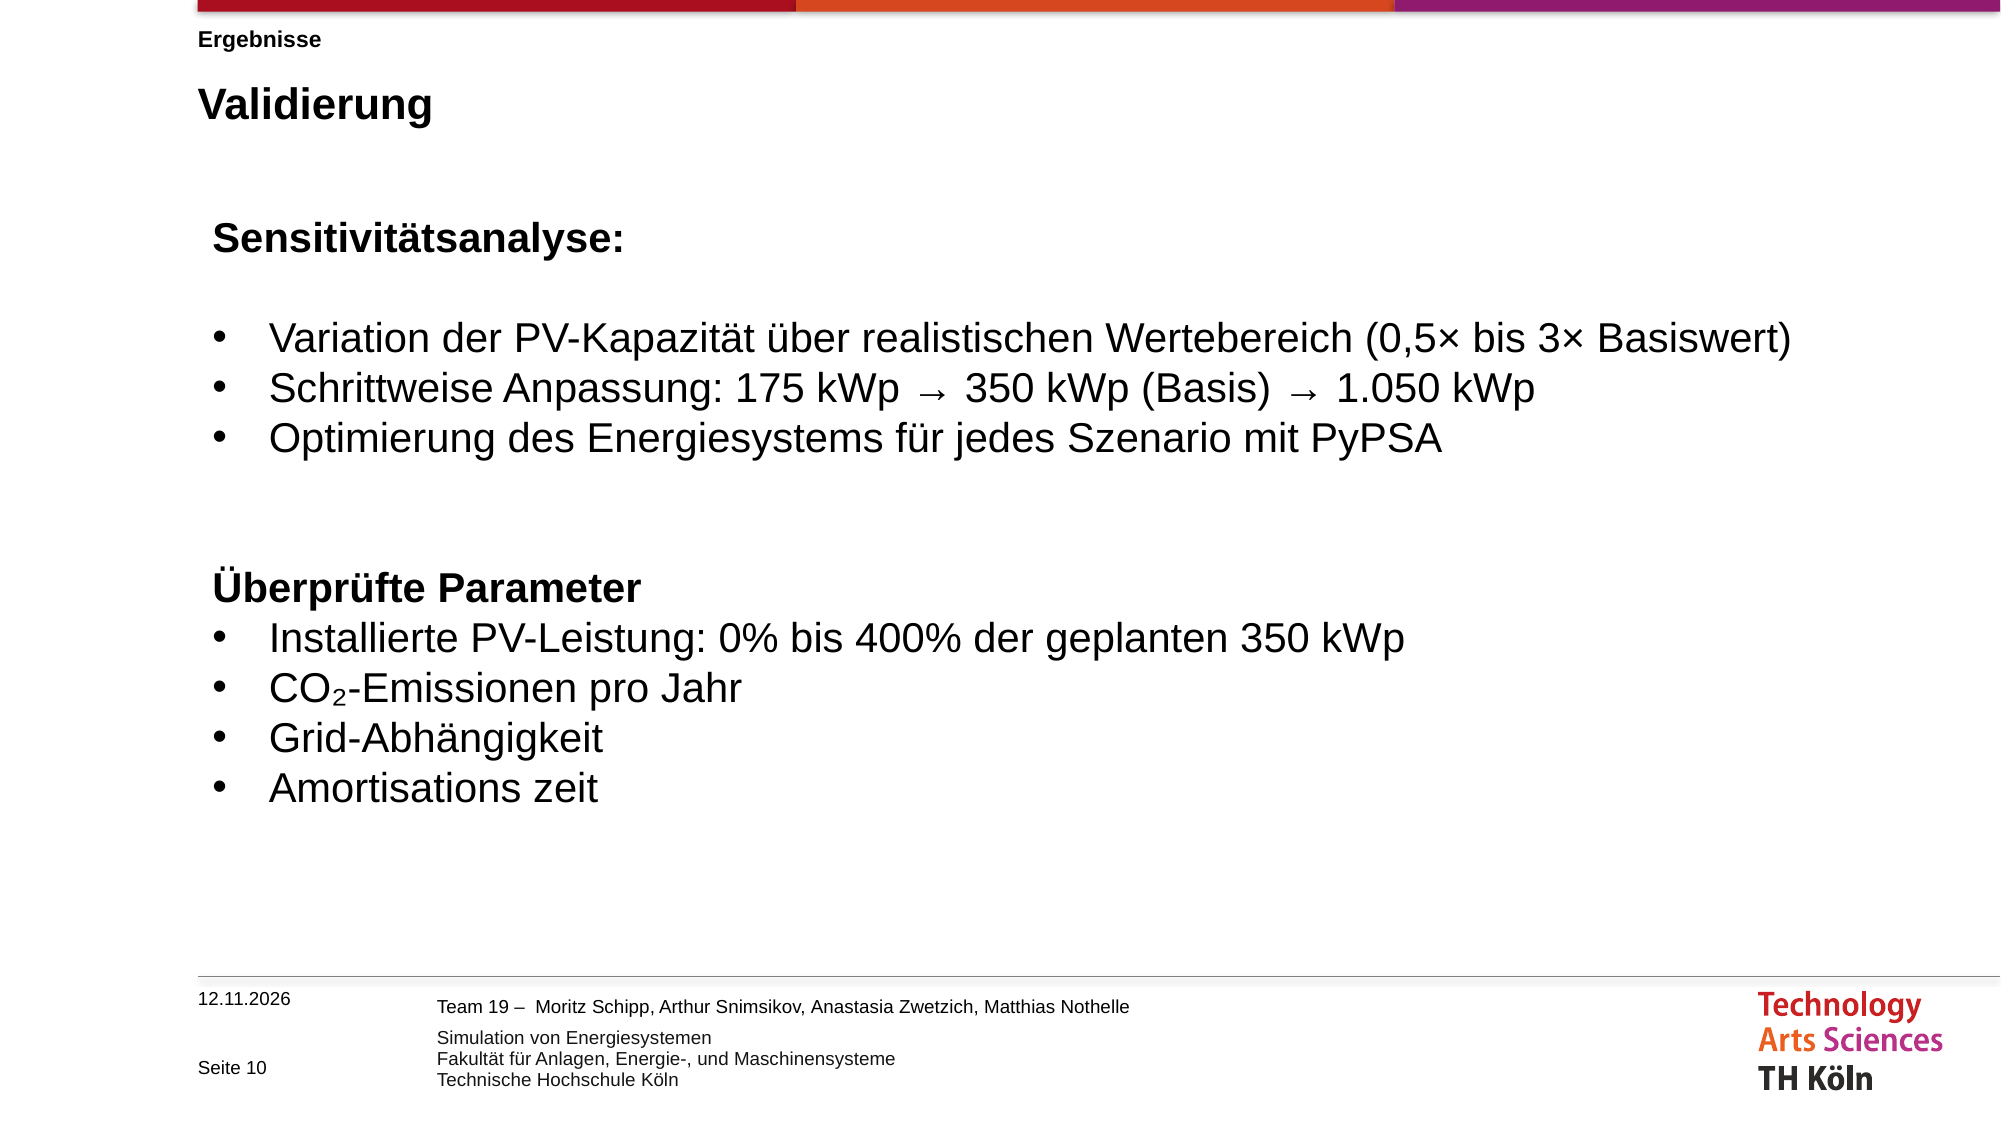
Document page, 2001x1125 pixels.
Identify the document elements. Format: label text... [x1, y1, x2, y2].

title Validierung [197, 85, 1970, 203]
slide_number Seite 10 [197, 1069, 411, 1079]
list Ergebnisse [197, 24, 1968, 60]
text_box Sensitivitätsanalyse: Variation der PV-Kapazität über realistischen Wertebereich (0,5× bis 3× Basiswert) Schrittweise Anpassung: 175 kWp → 350 kWp (Basis) → 1.050 kWp Optimierung des Energiesystems für jedes Szenario mit PyPSA Überprüfte Parameter Installierte PV-Leistung: 0% bis 400% der geplanten 350 kWp CO₂-Emissionen pro Jahr Grid-Abhängigkeit Amortisations zeit [197, 203, 1970, 1069]
